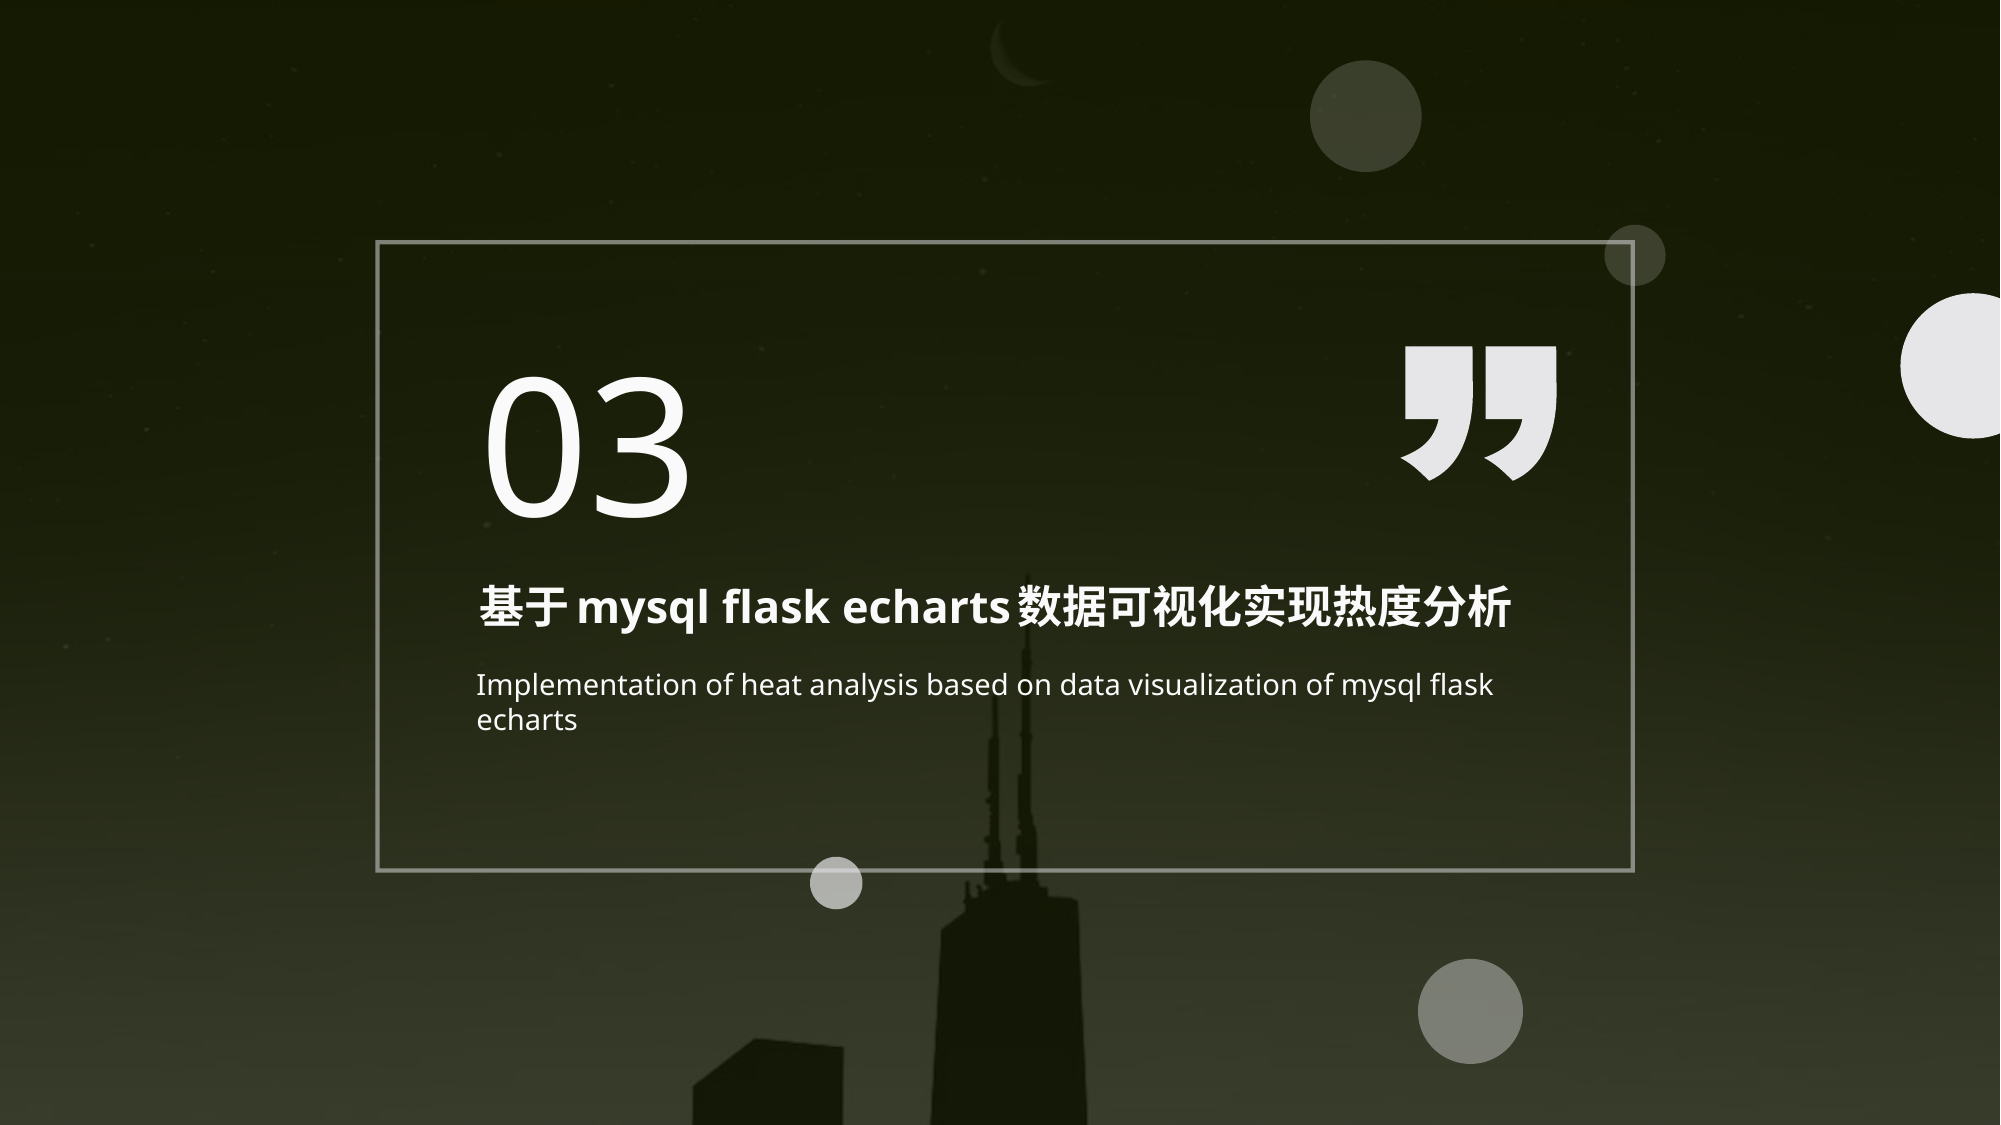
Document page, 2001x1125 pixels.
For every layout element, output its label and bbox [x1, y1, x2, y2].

picture [0, 0, 2000, 1125]
text_box [1400, 346, 1557, 481]
